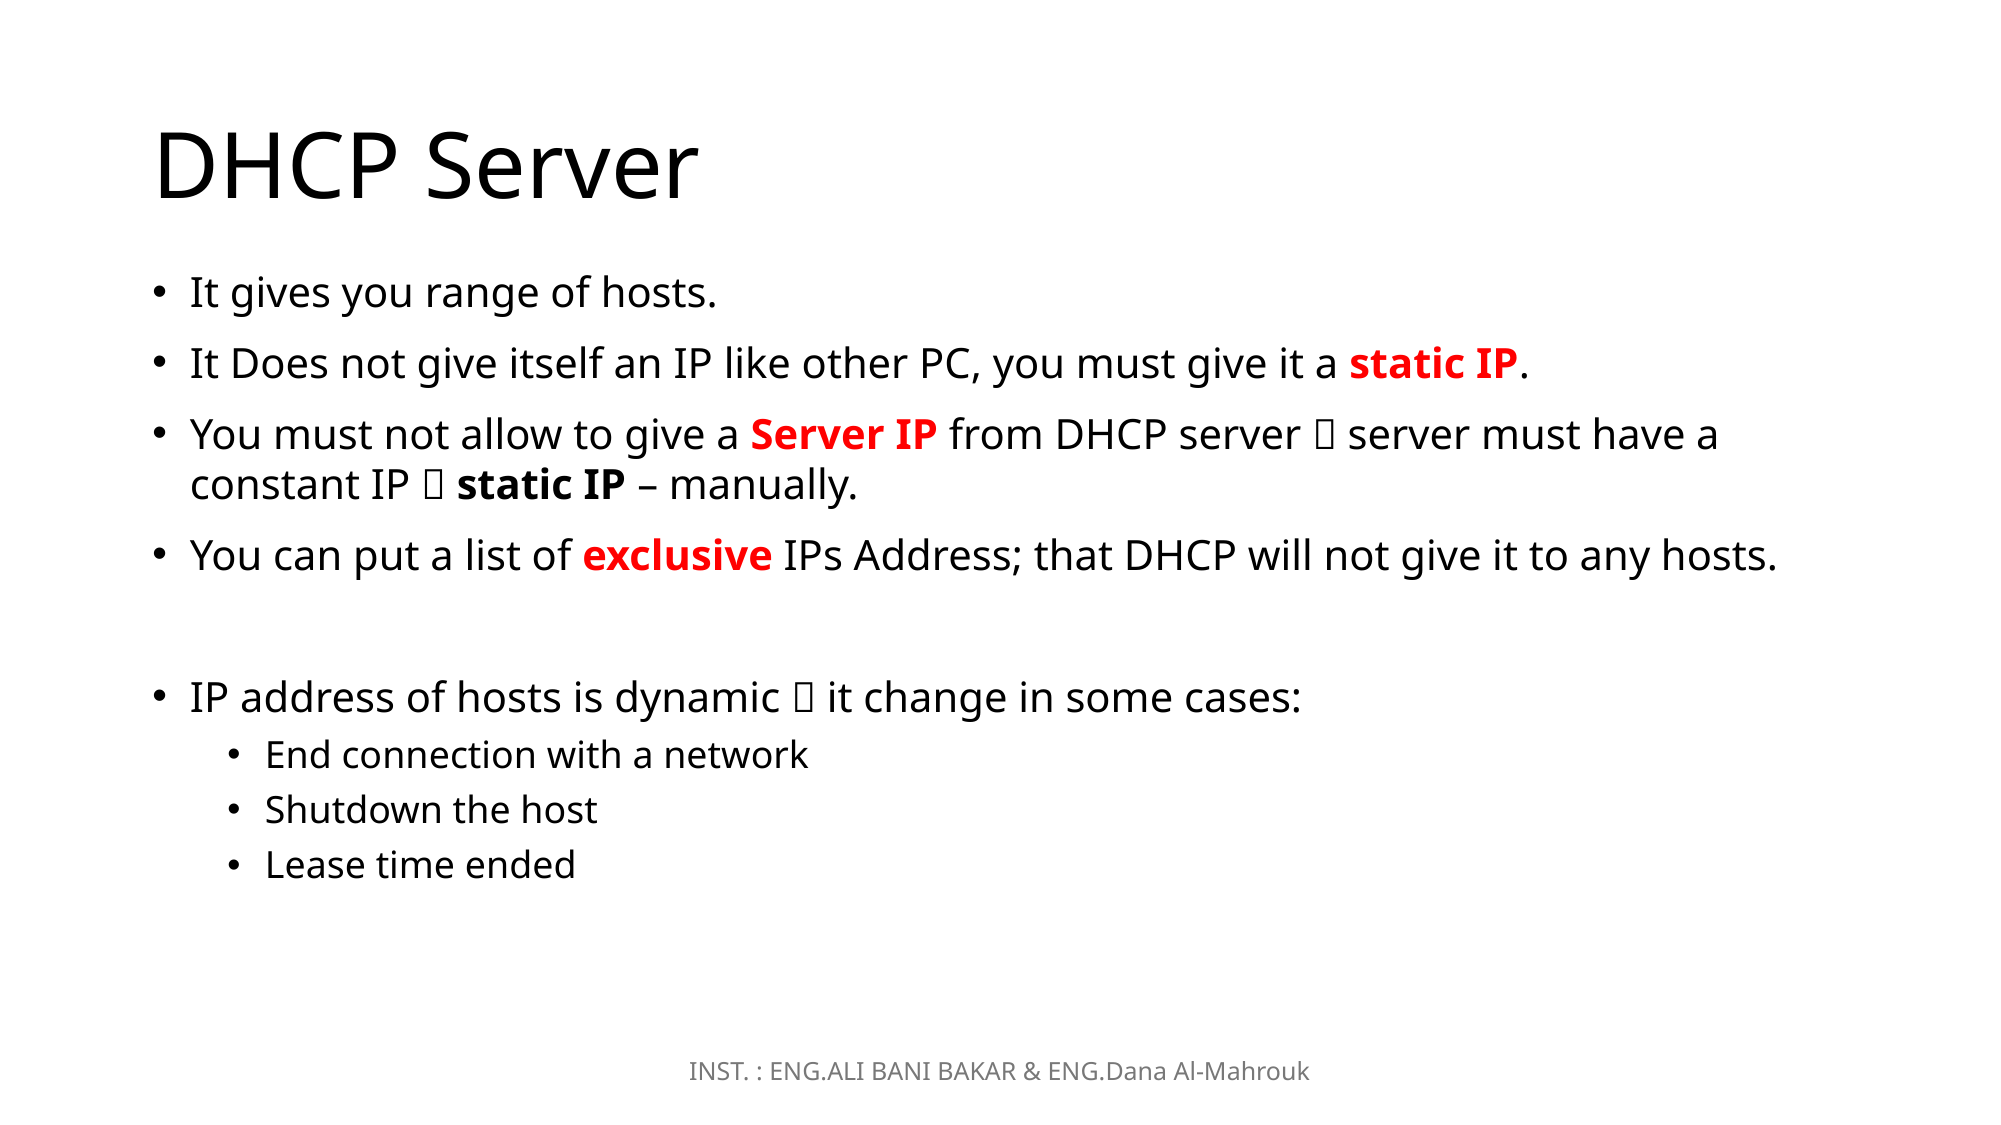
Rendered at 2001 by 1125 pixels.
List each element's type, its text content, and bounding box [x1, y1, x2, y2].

list It gives you range of hosts. It Does not give itself an IP like other PC, you must give it a static IP. You must not allow to give a Server IP from DHCP server  server must have a constant IP  static IP – manually. You can put a list of exclusive IPs Address; that DHCP will not give it to any hosts. IP address of hosts is dynamic  it change in some cases: End connection with a network Shutdown the host Lease time ended [137, 258, 1863, 1084]
footer INST. : ENG.ALI BANI BAKAR & ENG.Dana Al-Mahrouk [662, 1042, 1338, 1103]
title DHCP Server [137, 59, 1863, 258]
